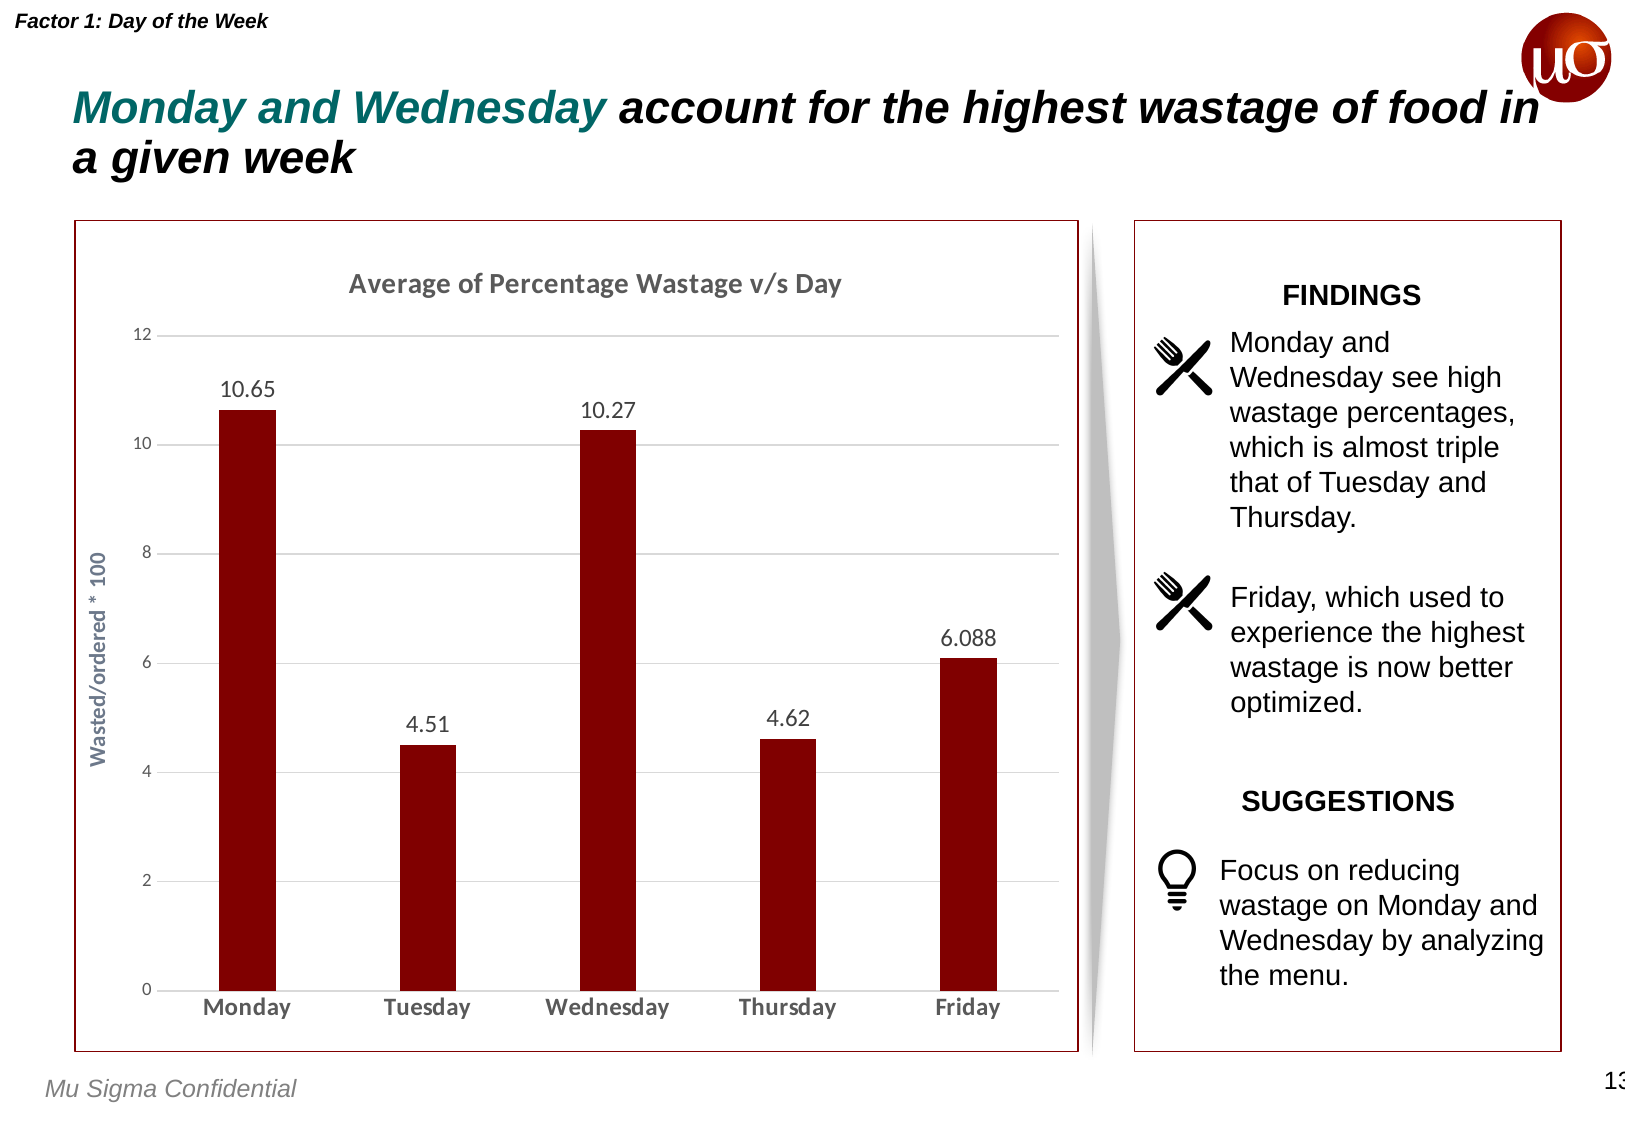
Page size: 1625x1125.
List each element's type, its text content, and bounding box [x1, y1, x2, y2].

picture [1141, 845, 1212, 916]
text_box [1134, 220, 1561, 850]
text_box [1150, 268, 1567, 934]
text_box [1134, 918, 1561, 1052]
text_box [74, 782, 1078, 1052]
text_box Wasted/ordered * 100 [74, 378, 106, 782]
text_box [74, 220, 1078, 378]
text_box Factor 1: Day of the Week [0, 0, 424, 40]
text_box Focus on reducing wastage on Monday and Wednesday by analyzing the menu. [1204, 945, 1561, 999]
text_box Monday and Wednesday account for the highest wastage of food in a given week [72, 45, 1547, 184]
text_box [1090, 221, 1123, 1059]
picture [1516, 12, 1615, 103]
chart [113, 239, 1079, 1038]
